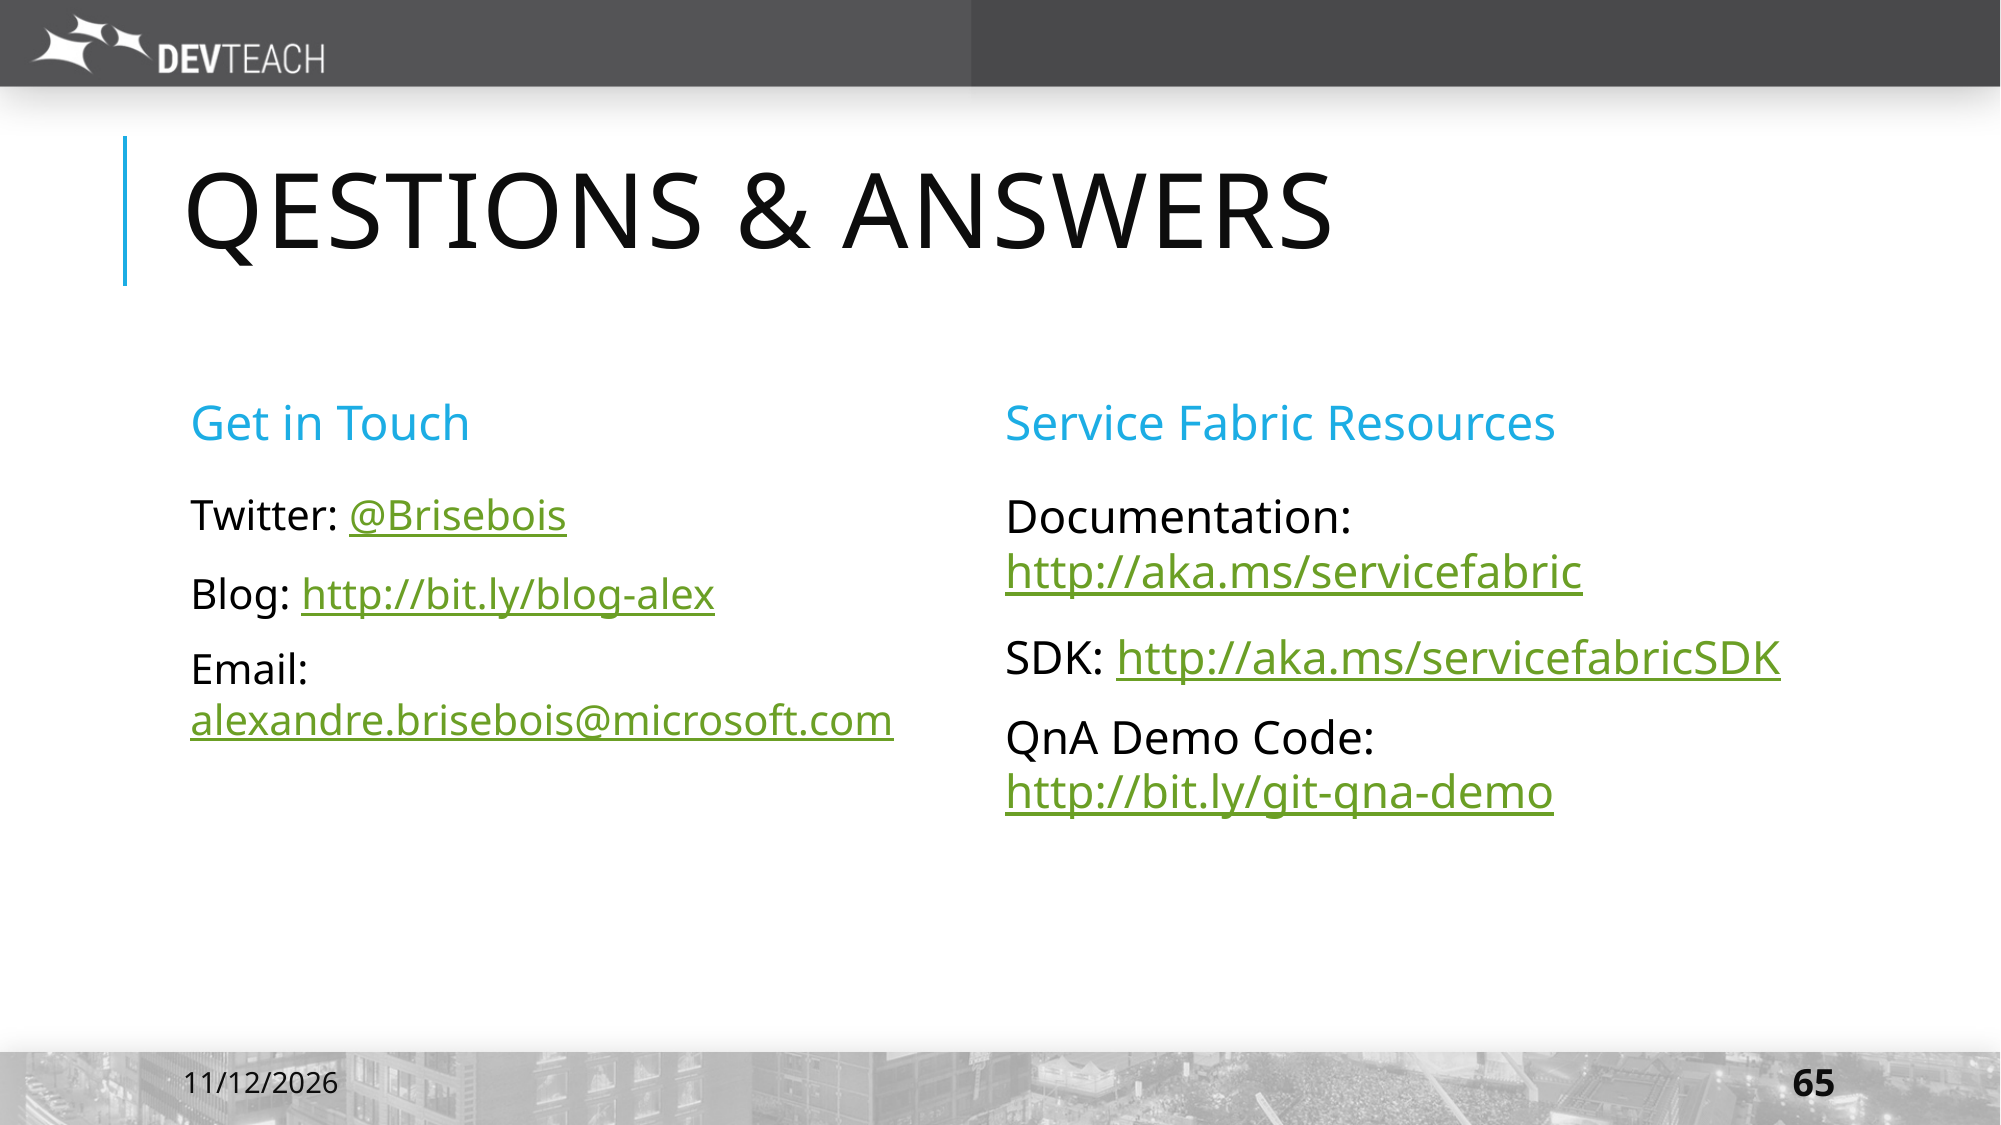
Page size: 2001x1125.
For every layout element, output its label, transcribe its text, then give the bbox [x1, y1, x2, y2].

list Get in Touch [168, 357, 948, 486]
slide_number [168, 1061, 522, 1107]
picture [0, 0, 2001, 1125]
slide_number 65 [1777, 1061, 1938, 1107]
list Documentation: http://aka.ms/servicefabric SDK: http://aka.ms/servicefabricSDK QnA Demo Code: http://bit.ly/git-qna-demo [982, 486, 1889, 1035]
title Qestions & Answers [168, 96, 1763, 342]
list Twitter: @Brisebois Blog: http://bit.ly/blog-alex Email: alexandre.brisebois@microsoft.com [168, 486, 948, 1035]
list Service Fabric Resources [982, 357, 1763, 486]
